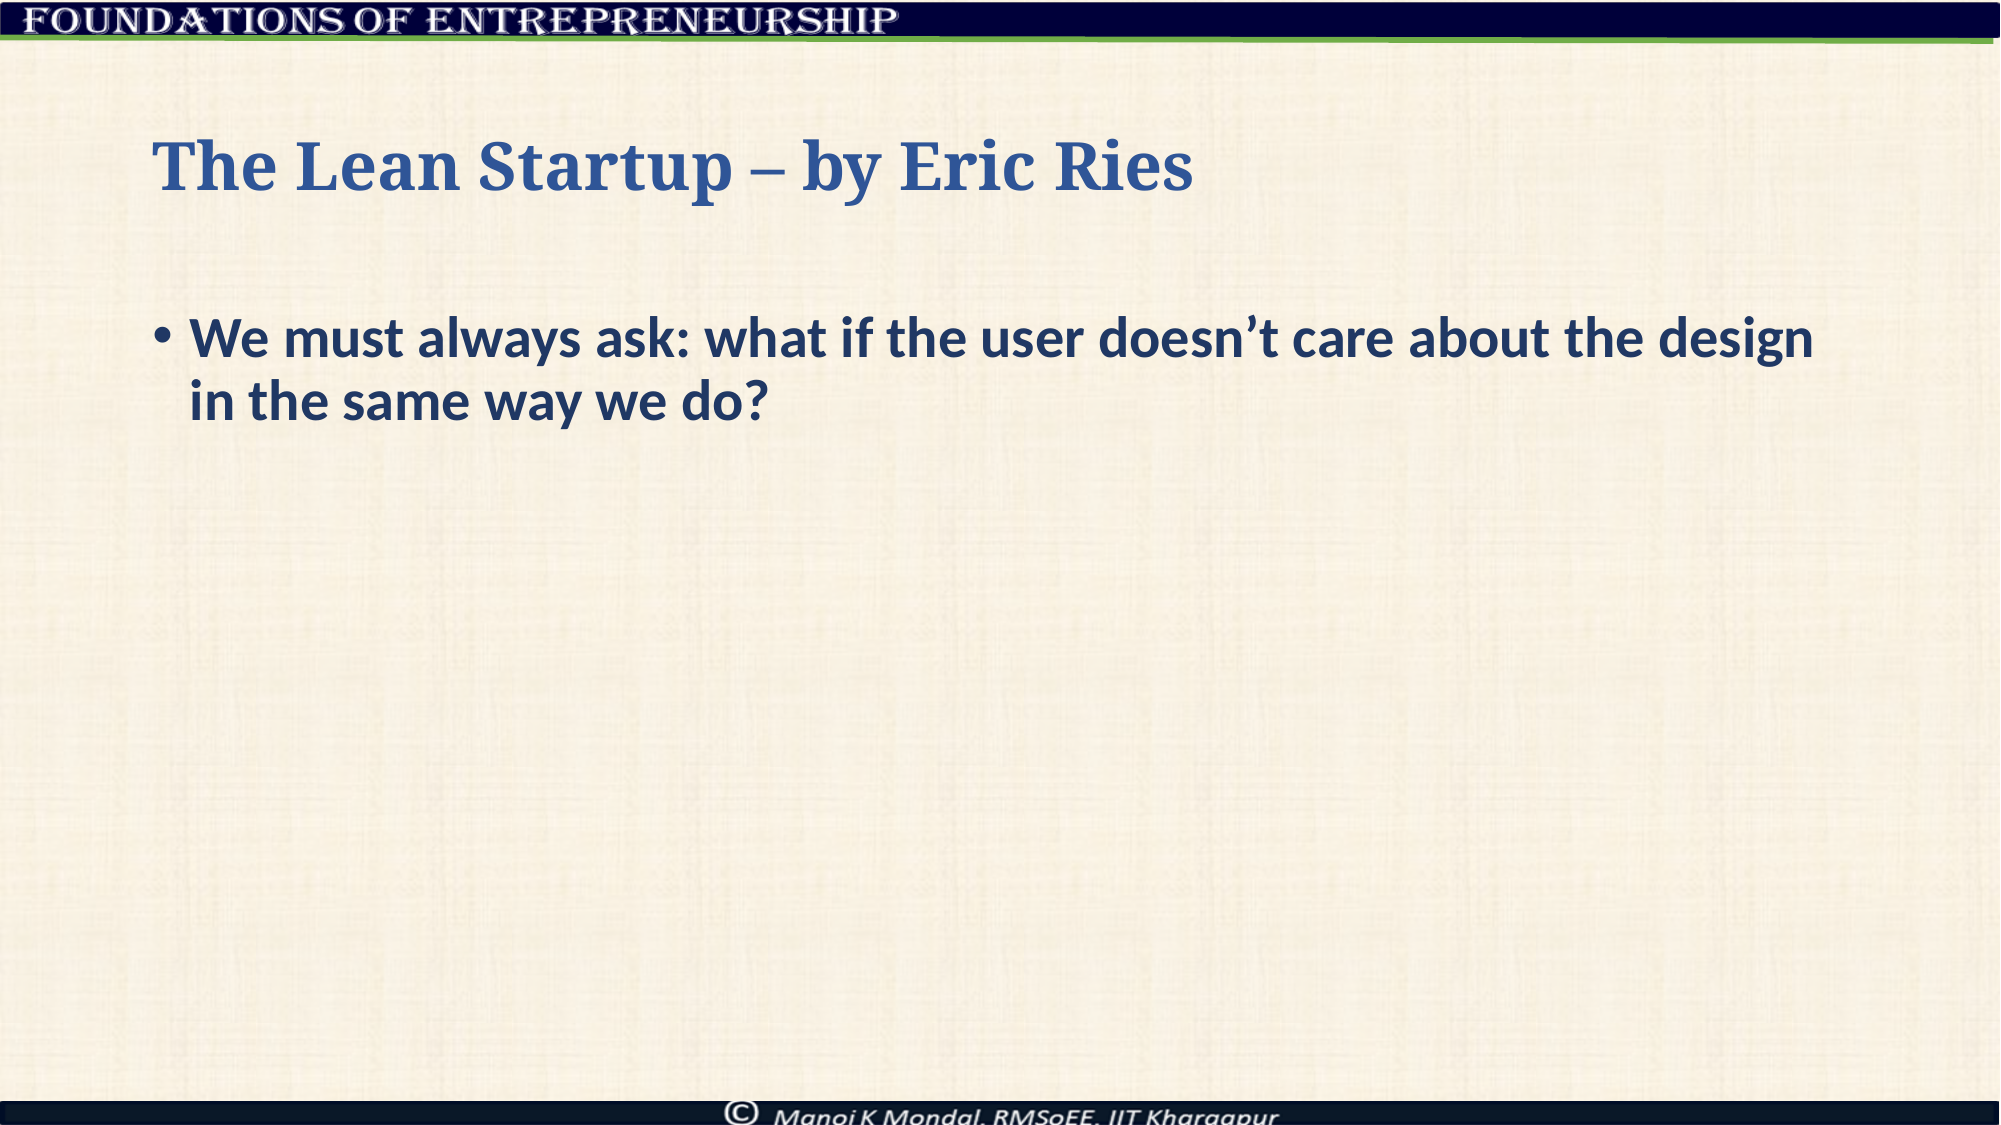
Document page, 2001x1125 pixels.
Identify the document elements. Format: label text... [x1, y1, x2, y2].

picture [0, 1101, 1999, 1125]
title The Lean Startup – by Eric Ries [137, 59, 1863, 278]
list We must always ask: what if the user doesn’t care about the design in the same way we do? [137, 299, 1863, 1014]
picture [0, 0, 2000, 43]
